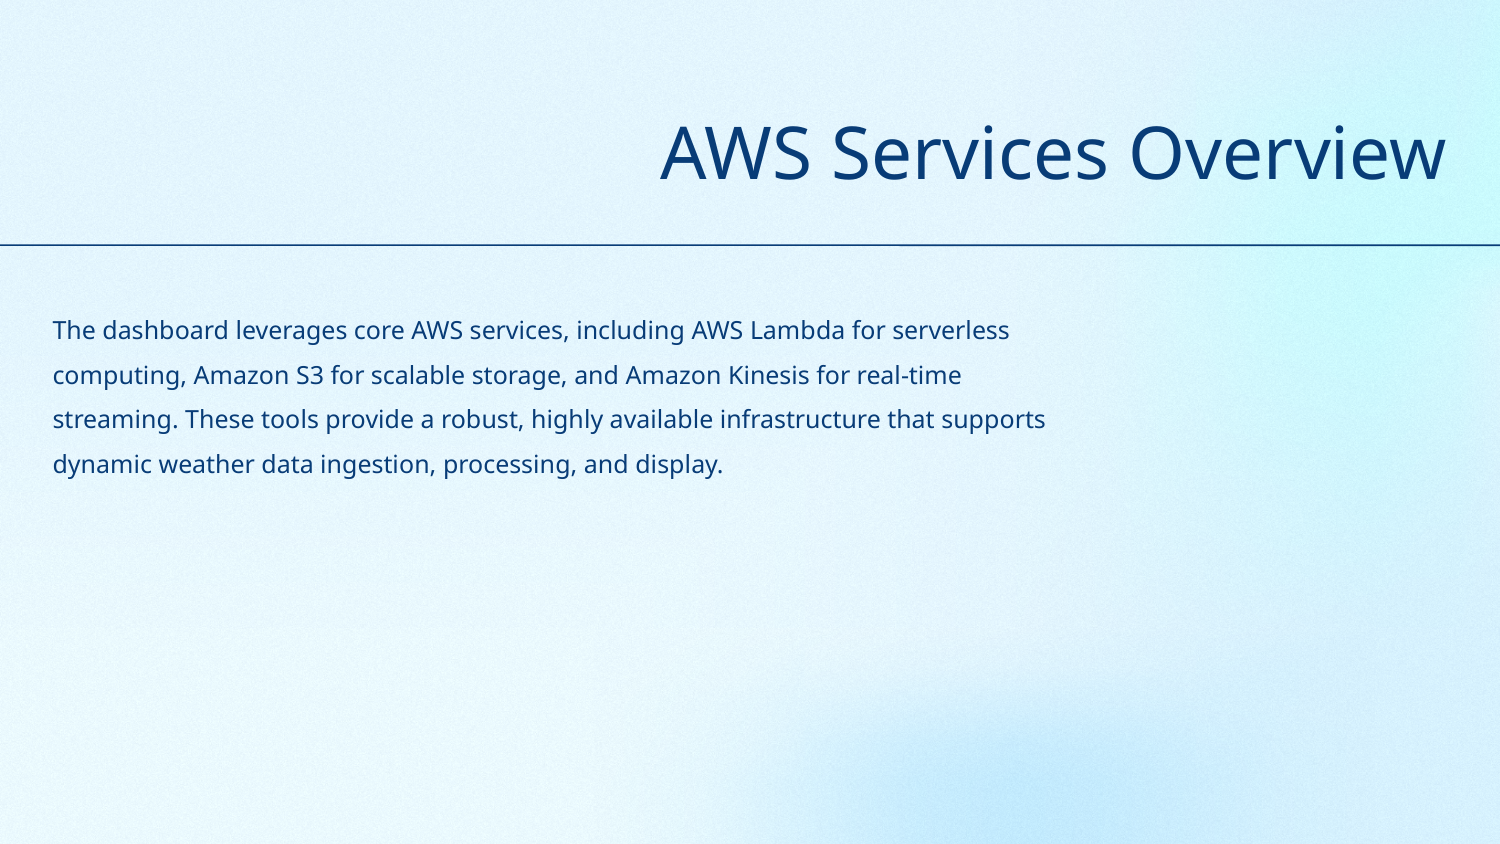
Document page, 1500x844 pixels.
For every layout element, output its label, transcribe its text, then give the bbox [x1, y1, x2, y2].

picture [0, 0, 1500, 244]
picture [0, 246, 1500, 844]
title AWS Services Overview [37, 37, 1463, 210]
subtitle The dashboard leverages core AWS services, including AWS Lambda for serverless computing, Amazon S3 for scalable storage, and Amazon Kinesis for real-time streaming. These tools provide a robust, highly available infrastructure that supports dynamic weather data ingestion, processing, and display. [37, 284, 1083, 807]
